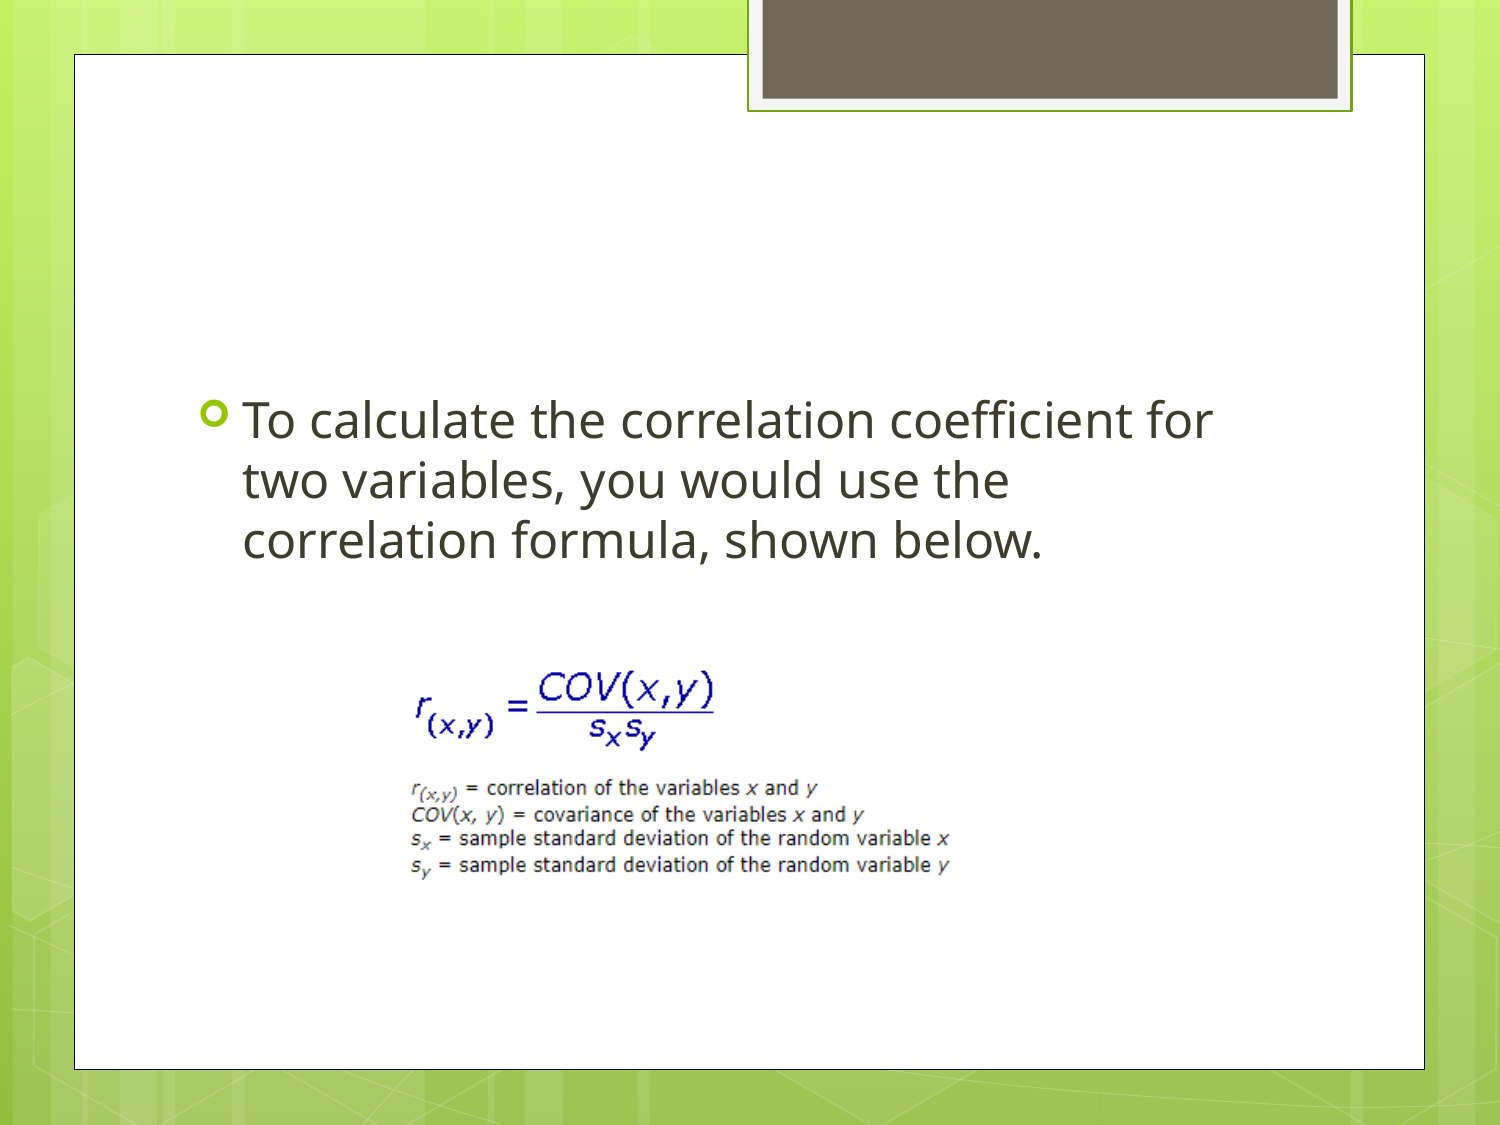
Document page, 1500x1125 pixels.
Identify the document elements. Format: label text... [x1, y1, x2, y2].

list To calculate the correlation coefficient for two variables, you would use the correlation formula, shown below. [171, 381, 1283, 957]
picture [399, 649, 1054, 891]
